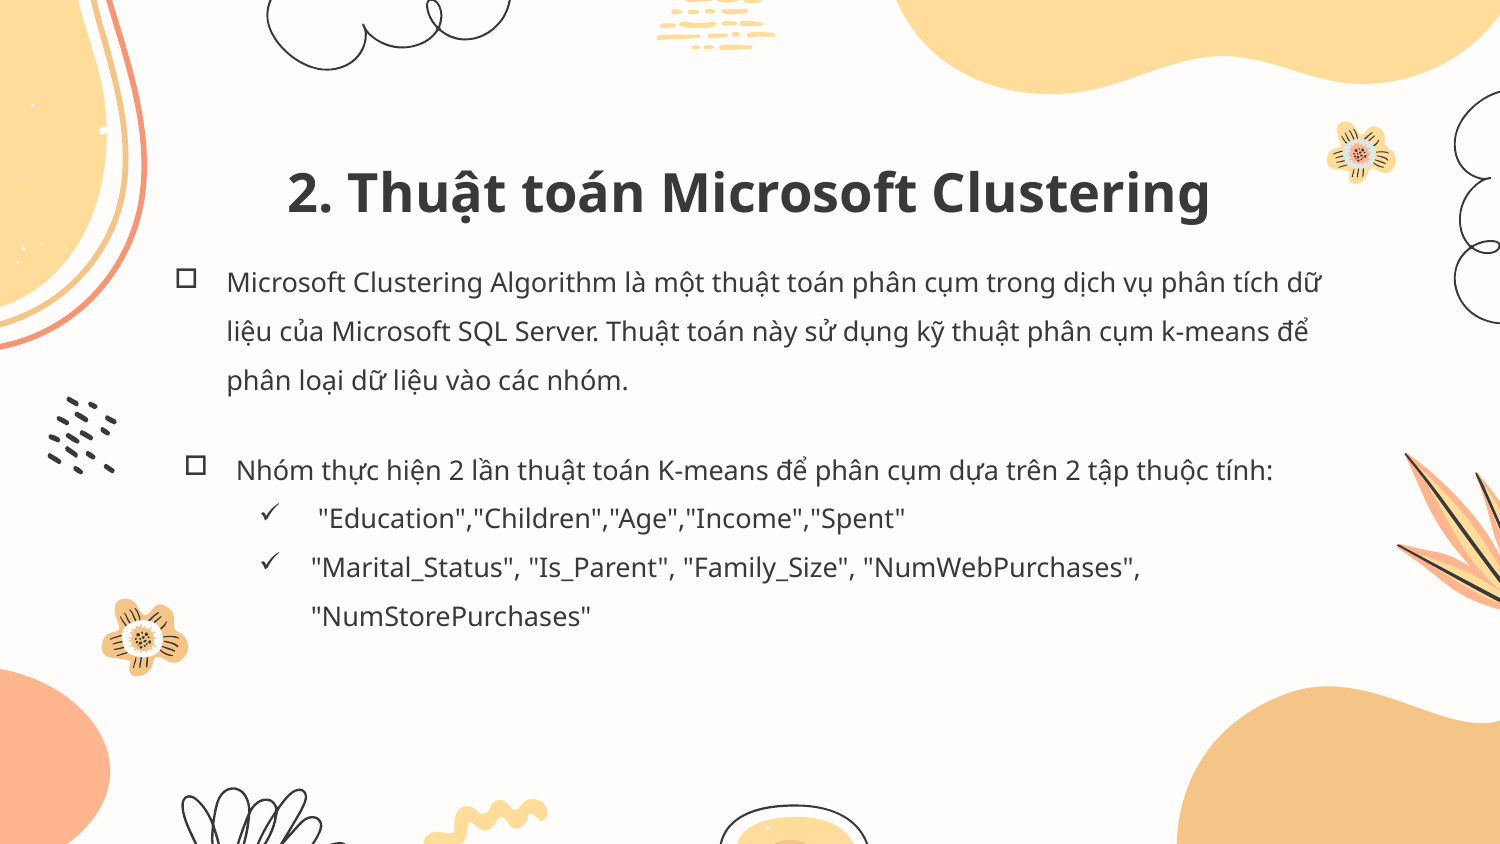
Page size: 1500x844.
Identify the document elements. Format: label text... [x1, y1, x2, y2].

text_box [1326, 121, 1397, 185]
text_box Nhóm thực hiện 2 lần thuật toán K-means để phân cụm dựa trên 2 tập thuộc tính: "Education","Children","Age","Income","Spent" "Marital_Status", "Is_Parent", "Family_Size", "NumWebPurchases", "NumStorePurchases" [145, 421, 1369, 488]
title 2. Thuật toán Microsoft Clustering [118, 144, 1383, 238]
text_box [101, 598, 189, 677]
text_box Microsoft Clustering Algorithm là một thuật toán phân cụm trong dịch vụ phân tích dữ liệu của Microsoft SQL Server. Thuật toán này sử dụng kỹ thuật phân cụm k-means để phân loại dữ liệu vào các nhóm. [136, 234, 1359, 301]
